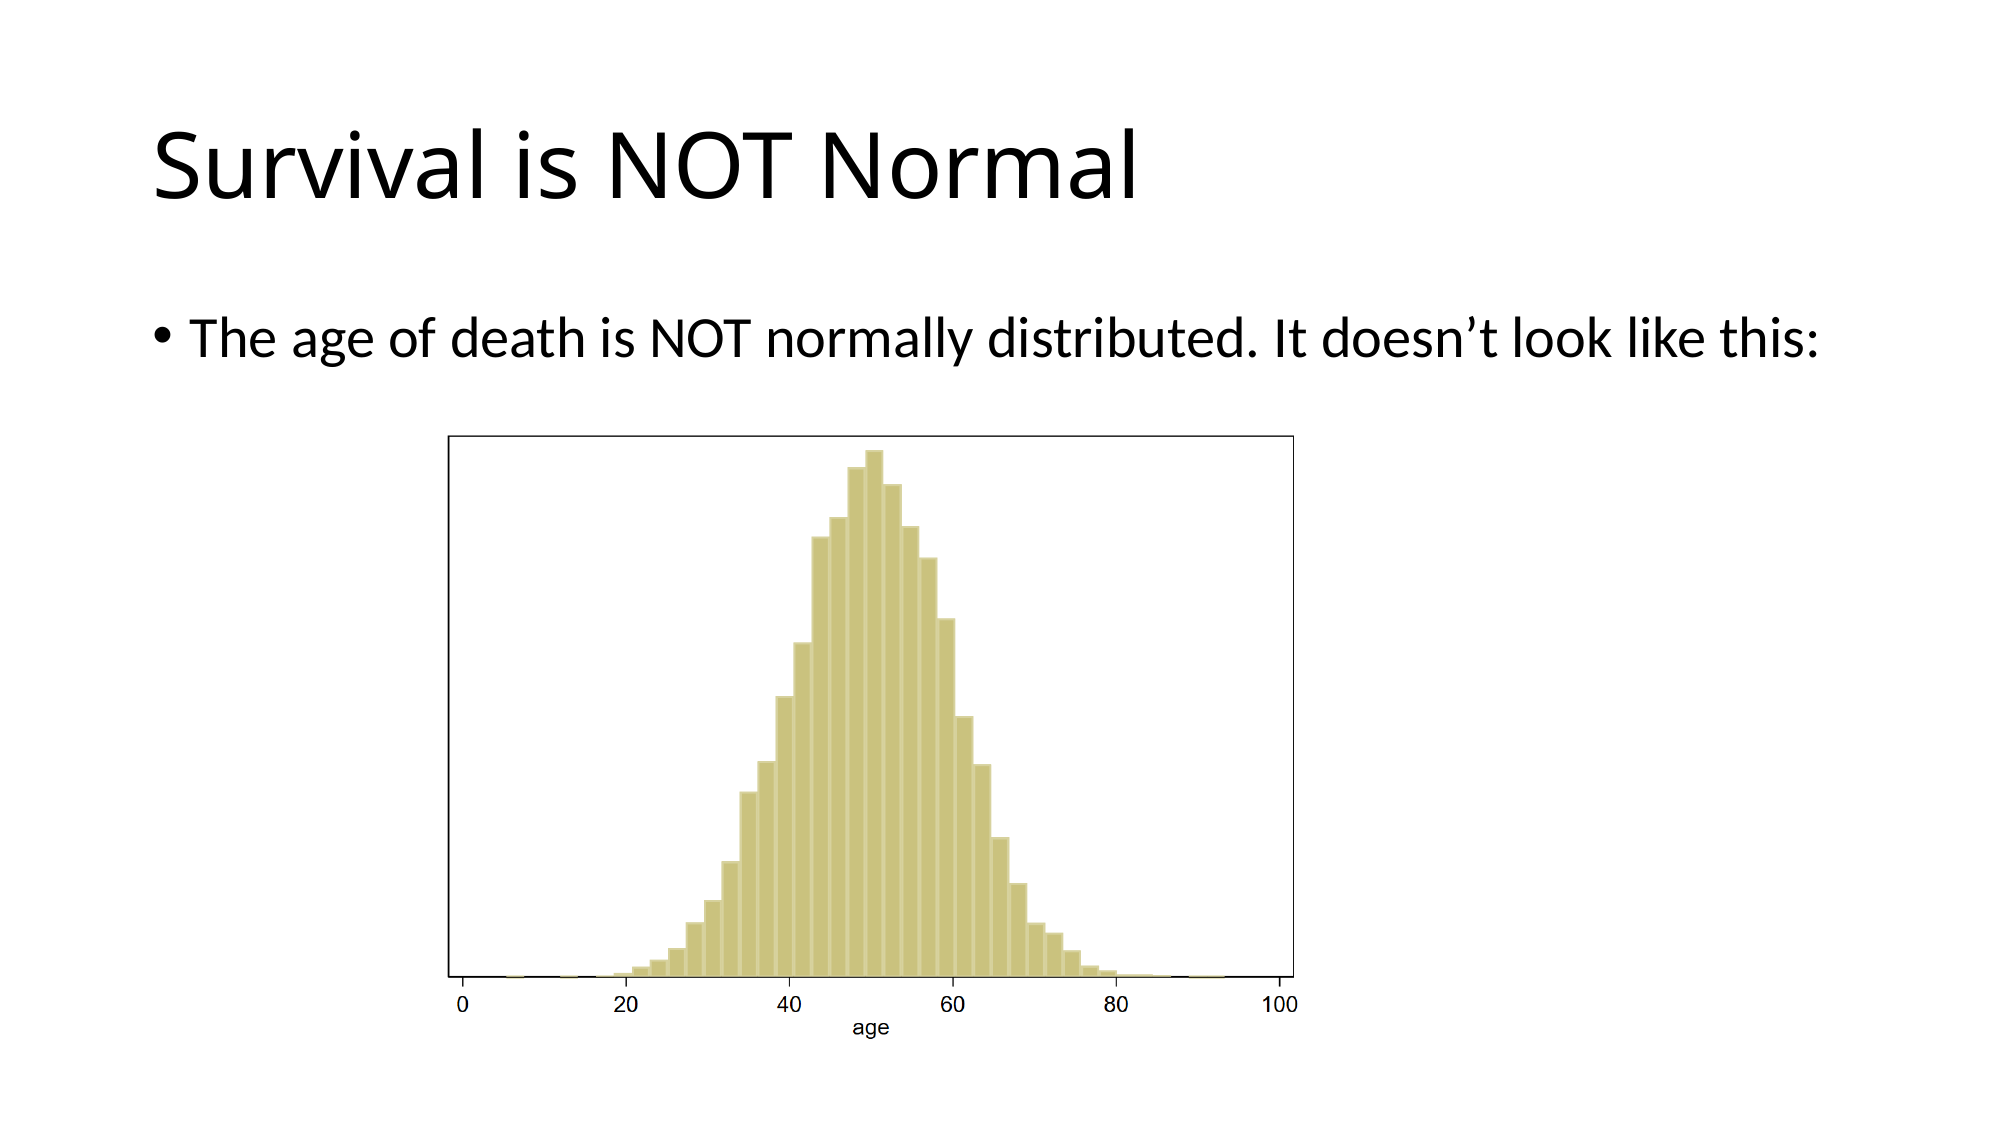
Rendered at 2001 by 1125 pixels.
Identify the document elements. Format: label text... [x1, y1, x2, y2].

picture [417, 412, 1317, 1066]
list The age of death is NOT normally distributed. It doesn’t look like this: [137, 299, 1863, 1014]
title Survival is NOT Normal [137, 59, 1863, 278]
